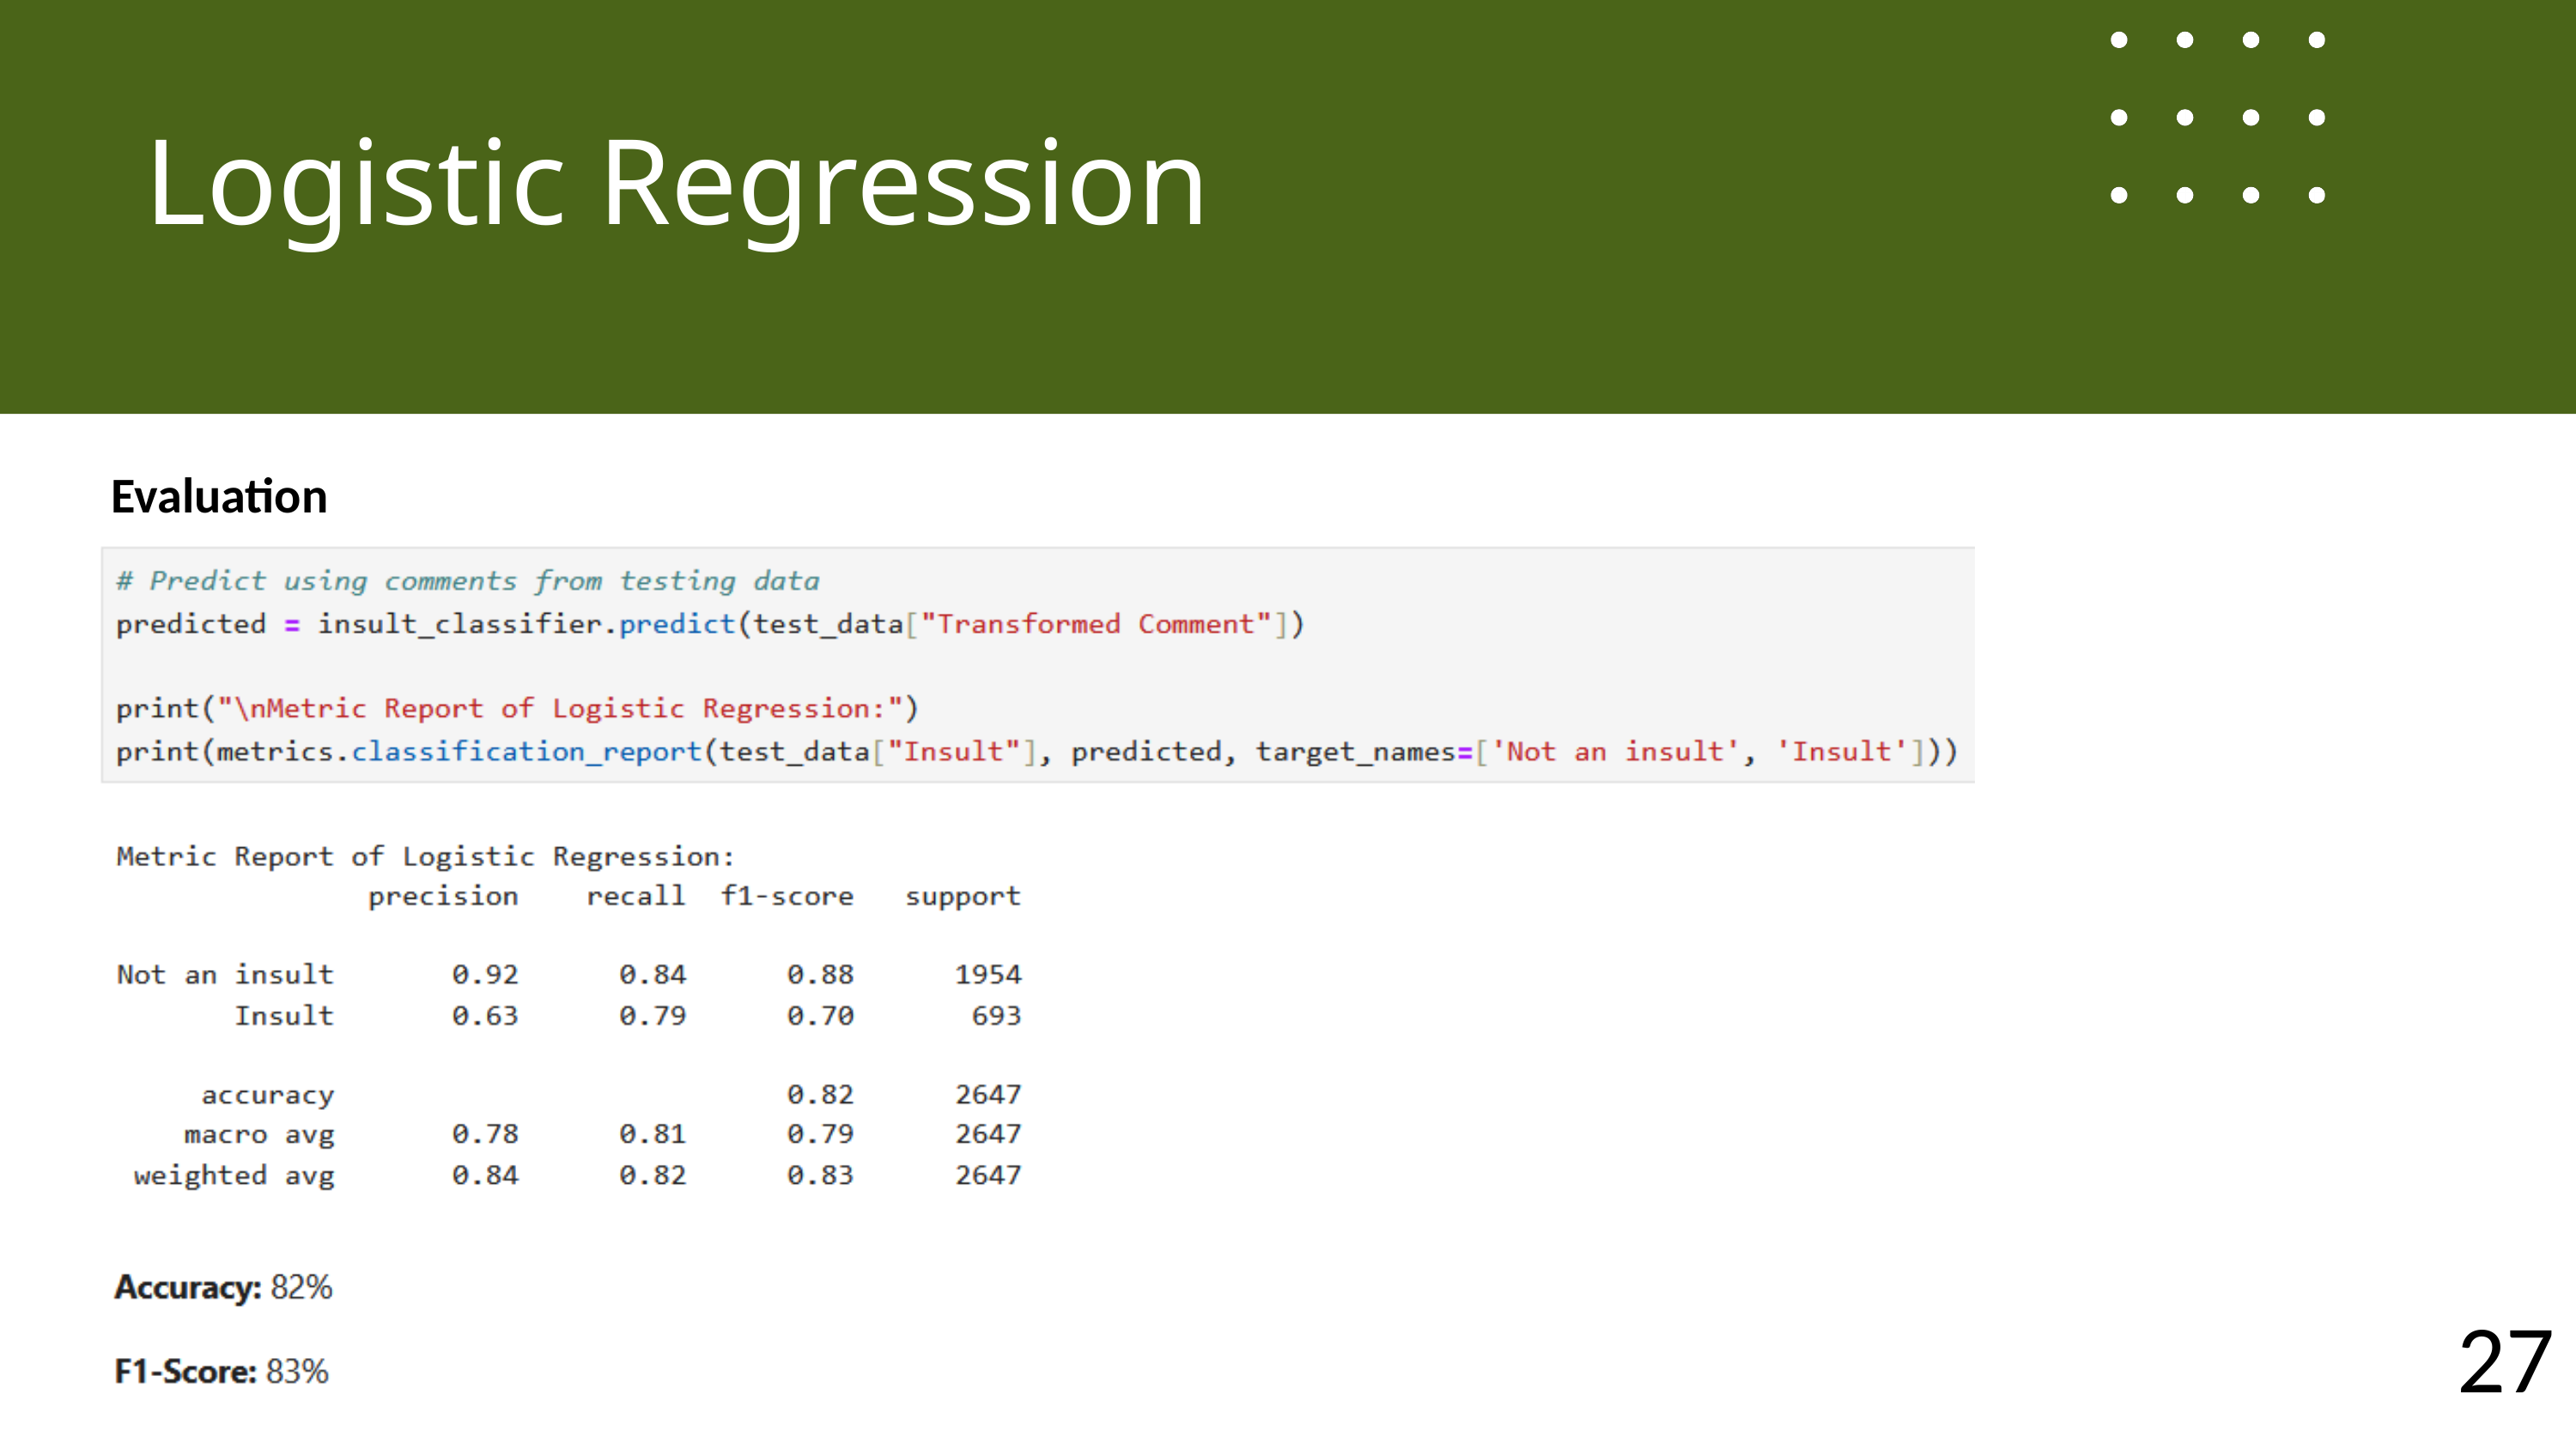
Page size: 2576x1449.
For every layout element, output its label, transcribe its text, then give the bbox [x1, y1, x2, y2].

picture [98, 542, 1976, 1418]
text_box Logistic Regression [144, 127, 1482, 248]
text_box 27 [2444, 1289, 2568, 1419]
text_box [2111, 0, 2325, 203]
text_box [0, 0, 2576, 415]
text_box Evaluation [98, 456, 429, 529]
